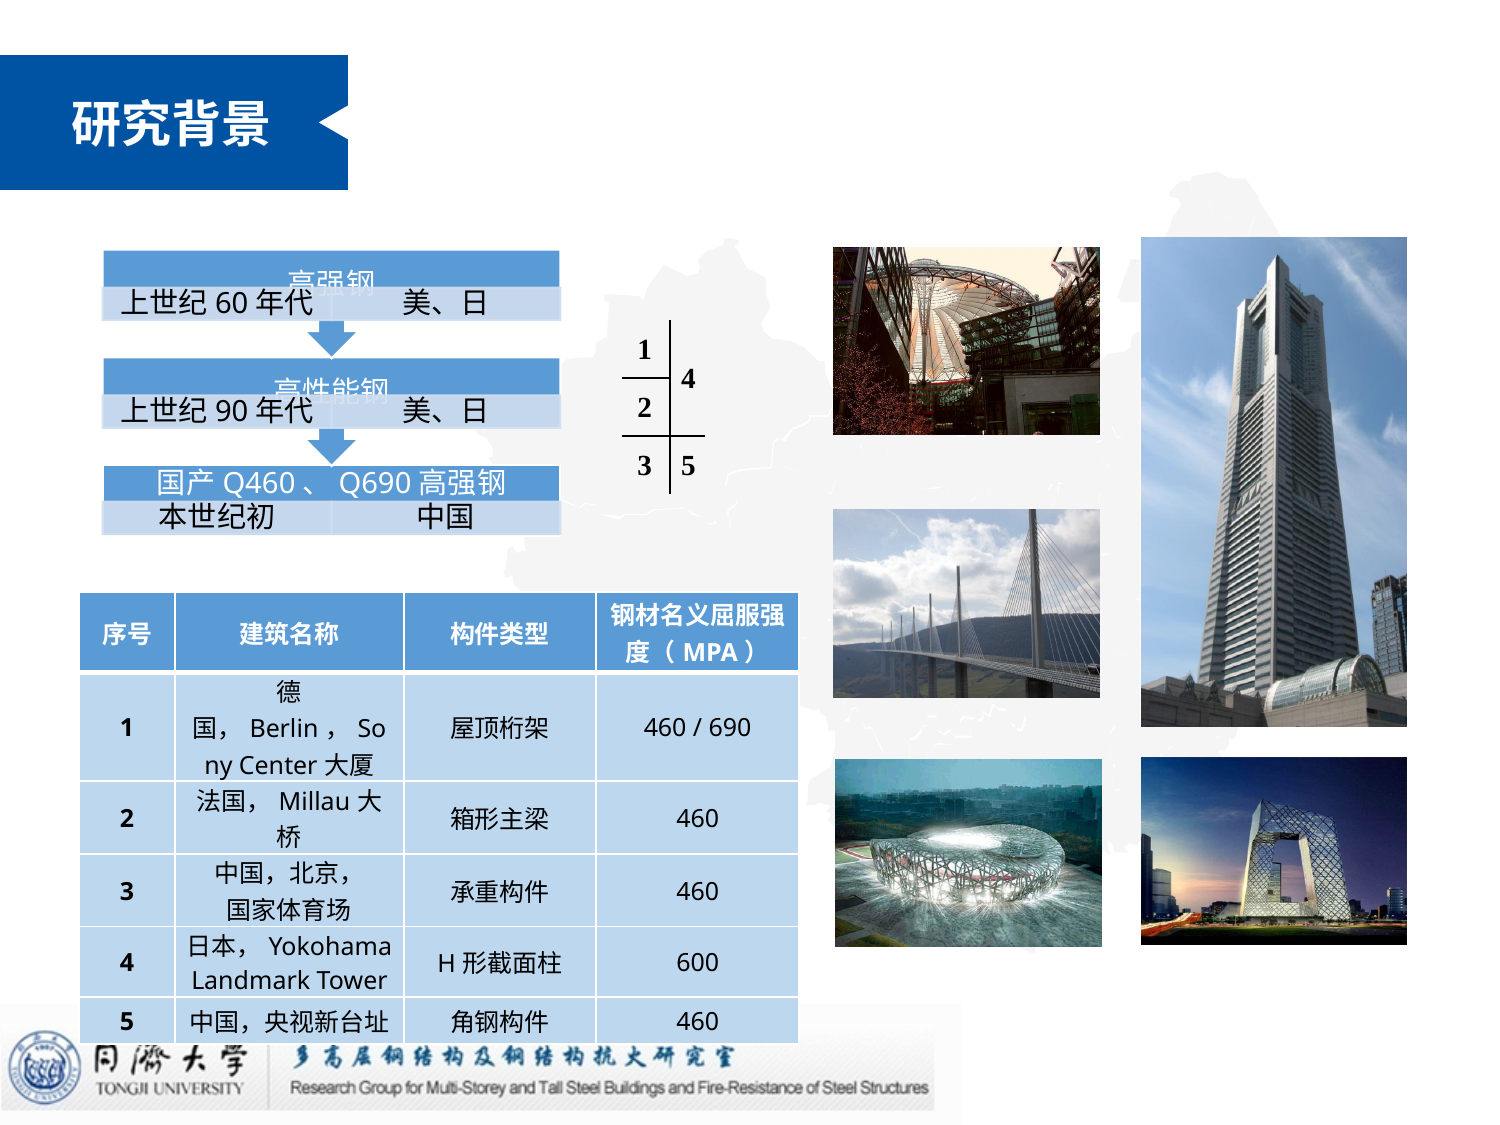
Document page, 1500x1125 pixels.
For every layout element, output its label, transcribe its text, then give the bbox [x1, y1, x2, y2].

table_header 4 [671, 320, 705, 435]
table_cell 3 [80, 855, 174, 926]
table_cell 460 [597, 855, 798, 926]
table_cell 5 [671, 437, 705, 494]
table_cell 4 [80, 927, 174, 996]
table_cell 460 [597, 998, 798, 1004]
picture [835, 759, 1102, 947]
table_cell 法国，Millau大桥 [176, 782, 403, 853]
table_cell 中国，北京， 国家体育场 [176, 855, 403, 926]
table_header 建筑名称 [176, 593, 403, 670]
picture [833, 509, 1100, 699]
table_cell 600 [597, 927, 798, 996]
text_box 研究背景 [0, 54, 349, 191]
table_cell 屋顶桁架 [405, 675, 595, 780]
picture [833, 247, 1100, 435]
table_cell 日本，Yokohama Landmark Tower [176, 927, 403, 996]
text_box [316, 99, 356, 145]
table_header 构件类型 [405, 593, 595, 670]
table_cell 角钢构件 [405, 998, 595, 1004]
picture [1083, 814, 1098, 820]
table_cell 承重构件 [405, 855, 595, 926]
table_header 钢材名义屈服强度（MPA） [597, 593, 798, 670]
table_cell 3 [622, 437, 669, 494]
table_cell 460 [597, 782, 798, 853]
table_cell 中国，央视新台址 [176, 998, 403, 1004]
table_cell 2 [80, 782, 174, 853]
table_cell 5 [80, 998, 174, 1004]
table_cell 460 / 690 [597, 675, 798, 780]
table_cell 1 [80, 675, 174, 780]
picture [1140, 757, 1407, 945]
table_header 1 [622, 320, 669, 377]
table_cell H形截面柱 [405, 927, 595, 996]
picture [0, 1004, 961, 1125]
table_header 序号 [80, 593, 174, 670]
table_cell 德国，Berlin，Sony Center大厦 [176, 675, 403, 780]
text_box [102, 249, 561, 536]
picture [1140, 237, 1407, 727]
table_cell 2 [622, 379, 669, 435]
table_cell 箱形主梁 [405, 782, 595, 853]
